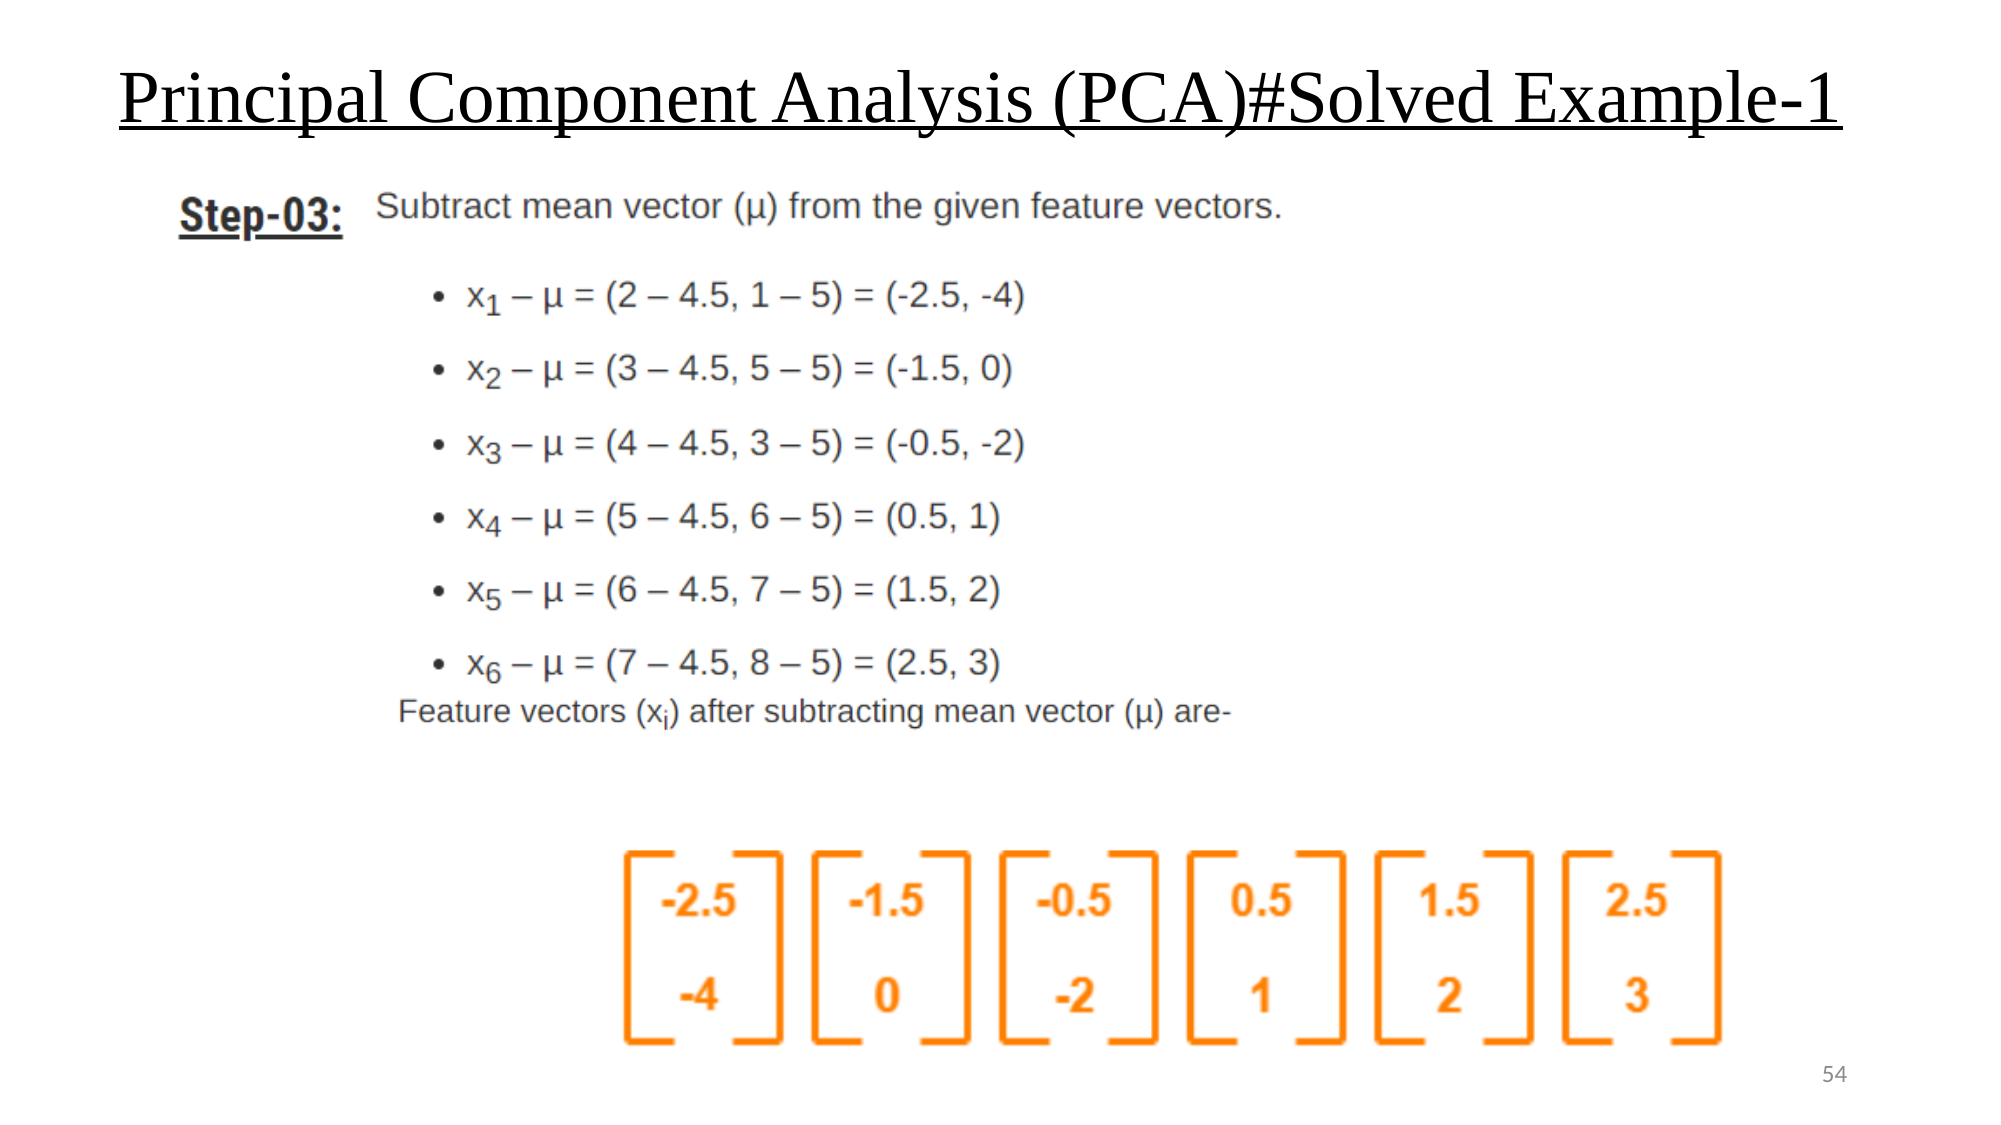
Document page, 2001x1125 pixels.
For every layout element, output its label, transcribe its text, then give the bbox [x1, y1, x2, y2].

slide_number 54 [1412, 1042, 1863, 1103]
picture [169, 140, 1897, 1065]
title Principal Component Analysis (PCA)#Solved Example-1 [103, 20, 1897, 176]
